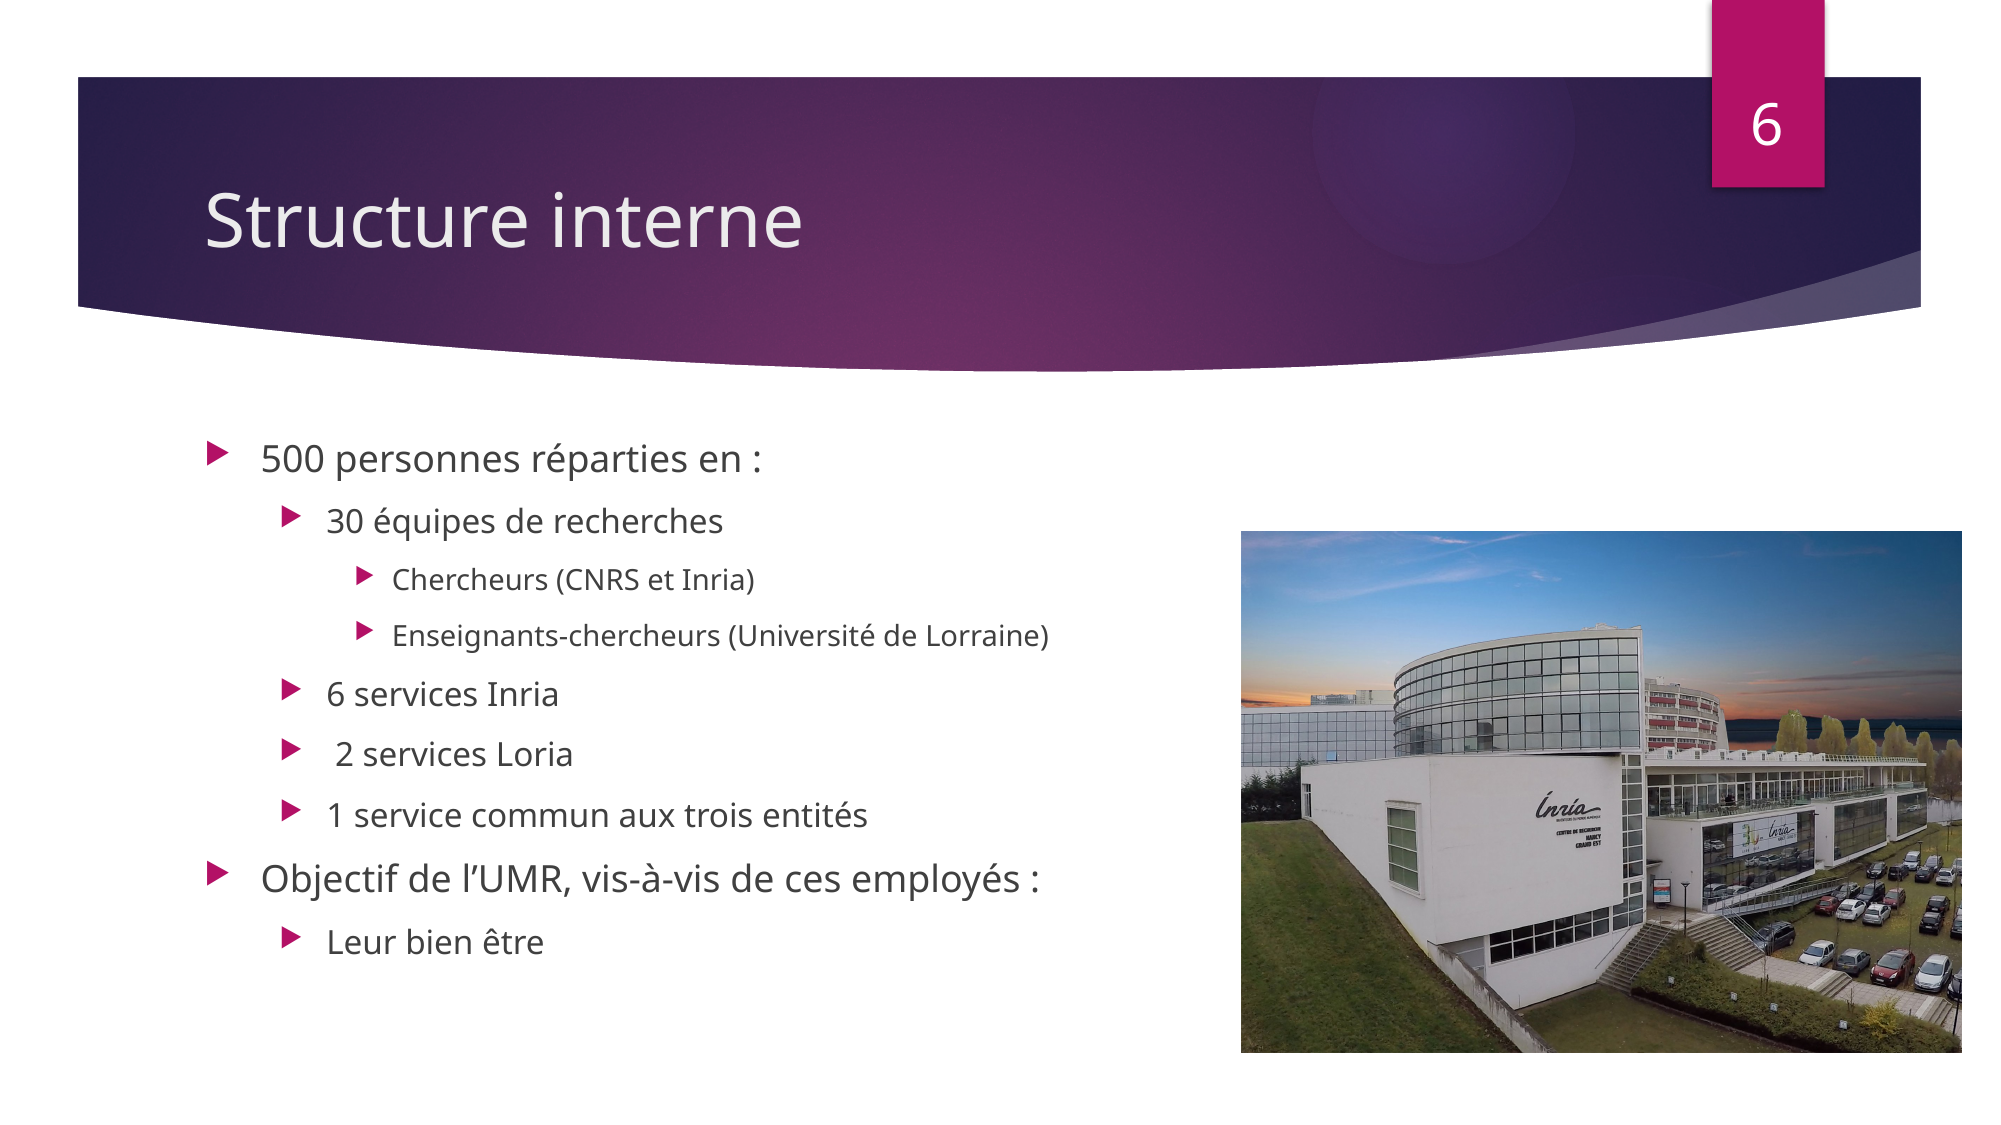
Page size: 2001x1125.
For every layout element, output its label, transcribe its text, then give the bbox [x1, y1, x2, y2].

list 500 personnes réparties en : 30 équipes de recherches Chercheurs (CNRS et Inria) Enseignants-chercheurs (Université de Lorraine) 6 services Inria 2 services Loria 1 service commun aux trois entités Objectif de l’UMR, vis-à-vis de ces employés : Leur bien être [189, 427, 1638, 988]
picture [1240, 531, 1963, 1053]
title Structure interne [189, 159, 1627, 276]
slide_number 6 [1698, 48, 1836, 175]
